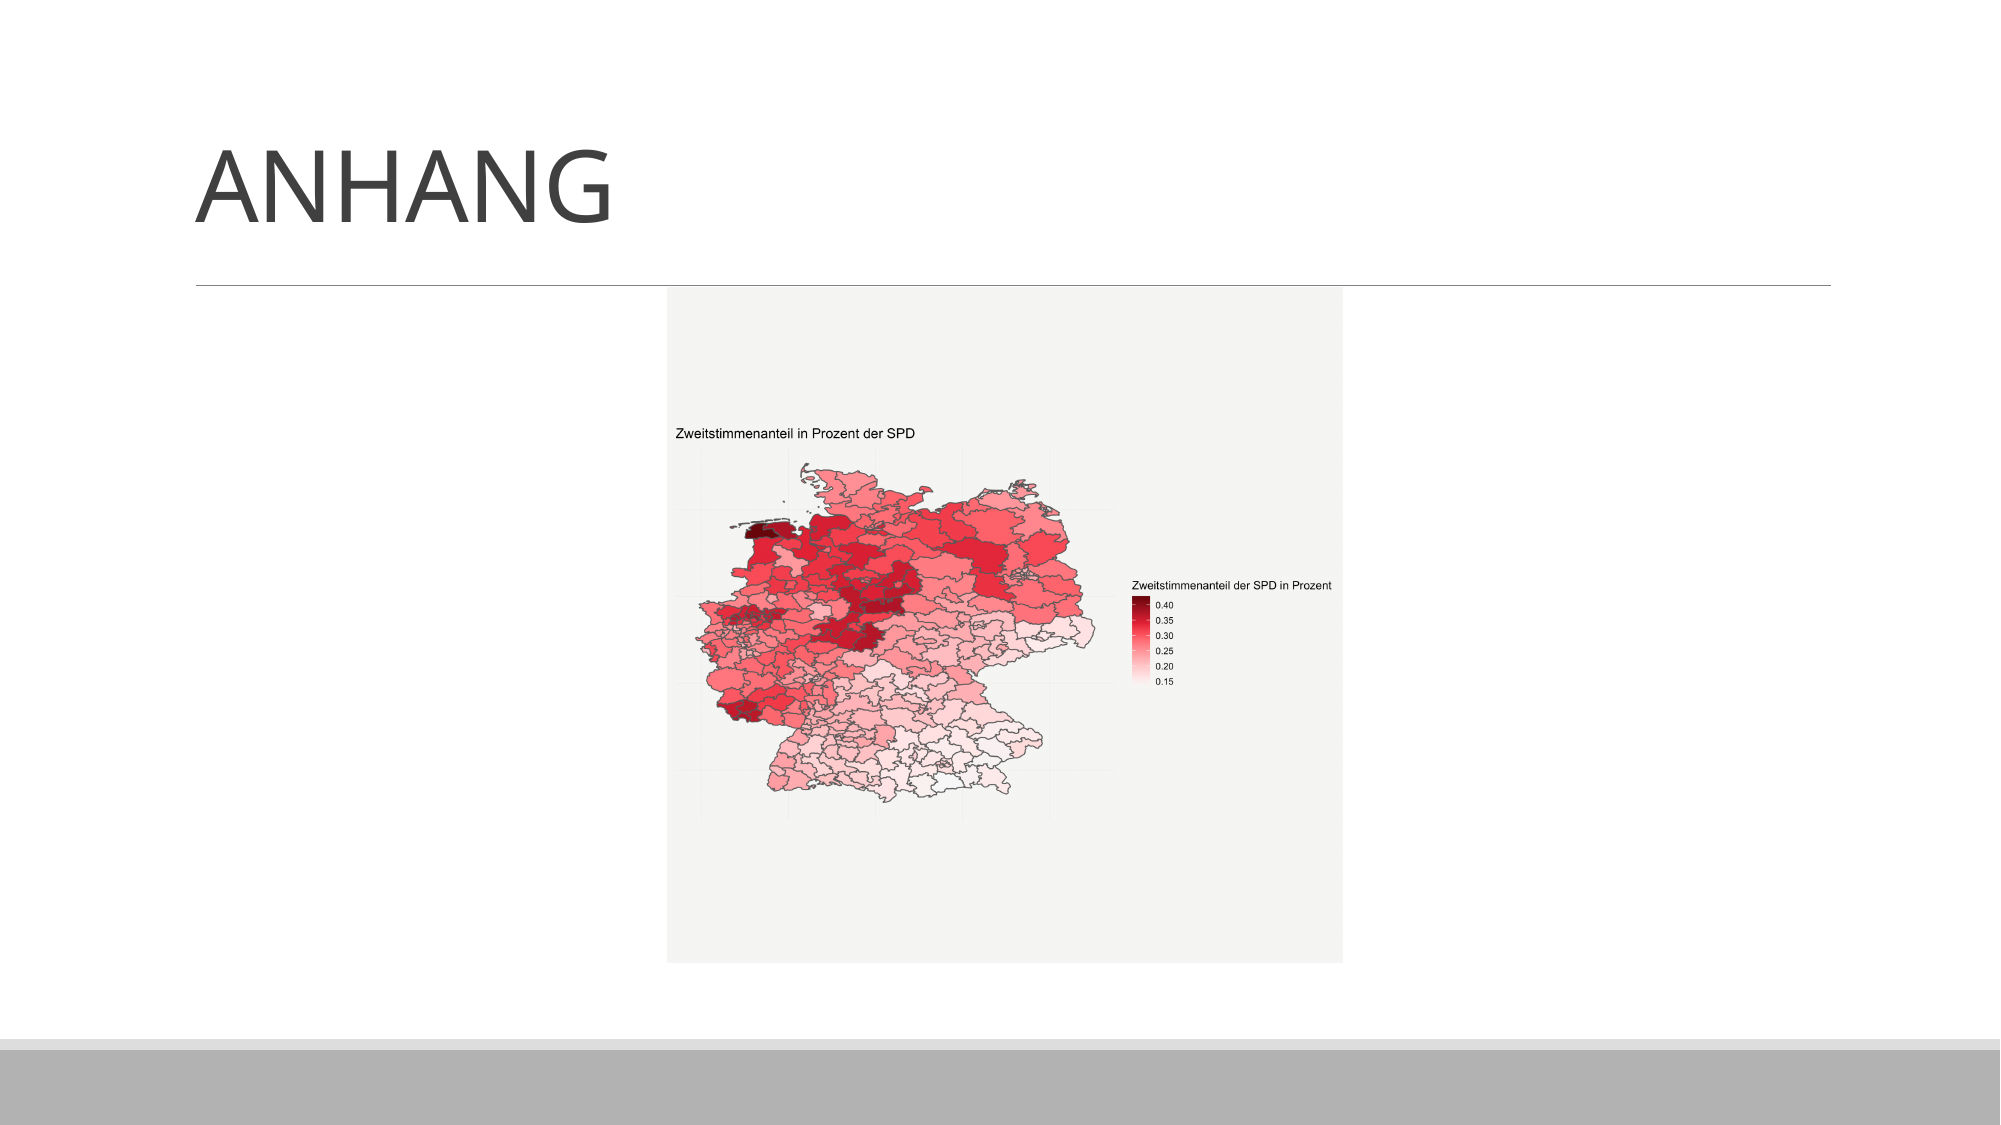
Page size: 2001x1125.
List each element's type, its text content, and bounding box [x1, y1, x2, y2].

title ANHANG [180, 119, 1830, 251]
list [666, 286, 1343, 964]
